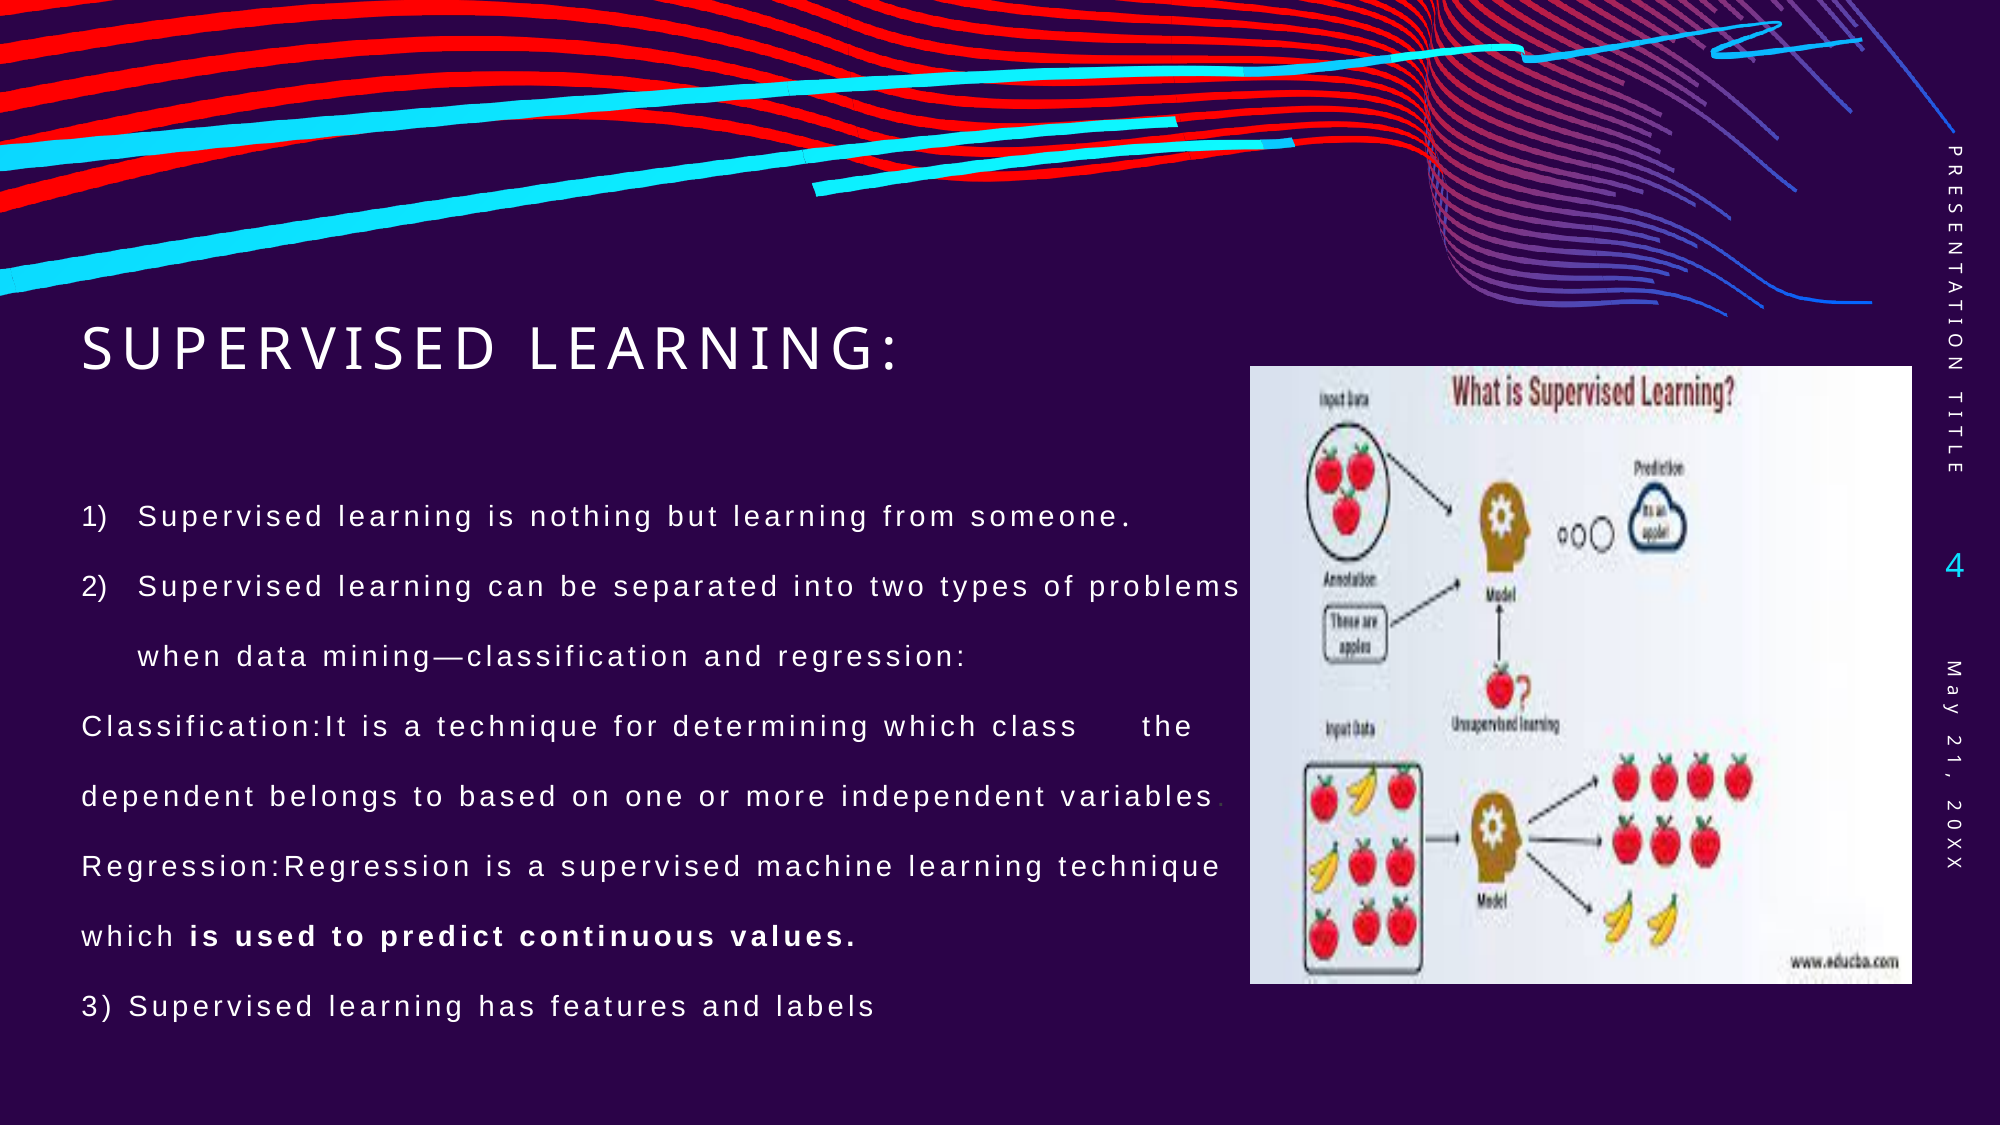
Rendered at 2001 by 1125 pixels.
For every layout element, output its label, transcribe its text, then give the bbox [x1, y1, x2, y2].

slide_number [1925, 645, 1986, 1080]
list Supervised learning is nothing but learning from someone. Supervised learning can be separated into two types of problems when data mining—classification and regression: Classification:It is a technique for determining which class the dependent belongs to based on one or more independent variables. Regression:Regression is a supervised machine learning technique which is used to predict continuous values. 3) Supervised learning has features and labels [66, 455, 1291, 1058]
slide_number 4 [1912, 519, 1980, 615]
picture [0, 0, 2000, 1125]
footer PRESENTATION TITLE [1926, 33, 1987, 489]
title Supervised Learning: [66, 312, 936, 408]
